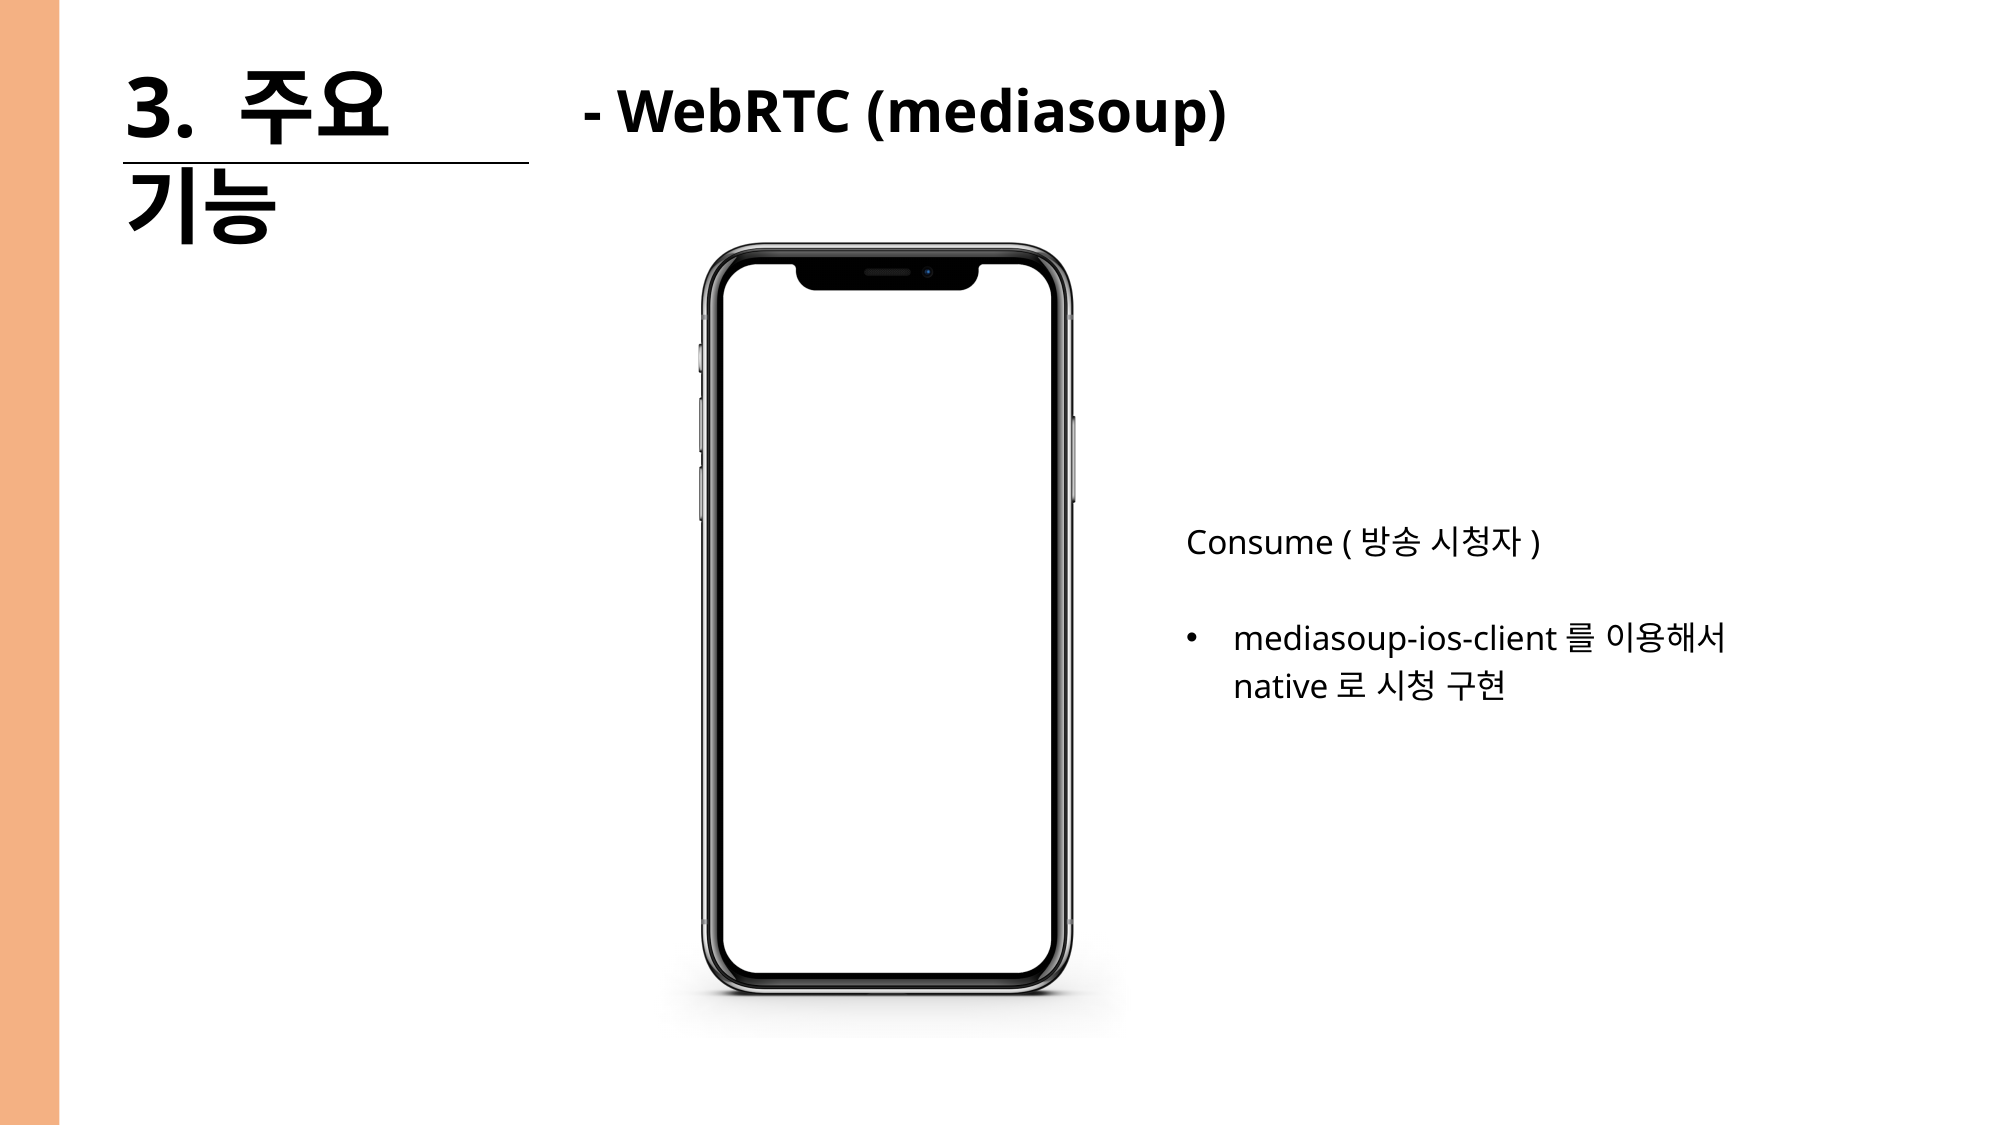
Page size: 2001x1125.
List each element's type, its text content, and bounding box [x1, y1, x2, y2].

text_box - WebRTC (mediasoup) [568, 67, 1352, 152]
text_box 3. 주요 기능 [111, 46, 554, 262]
text_box [0, 0, 60, 1125]
picture [653, 242, 1131, 1038]
text_box Consume (방송 시청자) mediasoup-ios-client를 이용해서 native로 시청 구현 [1171, 506, 1787, 713]
